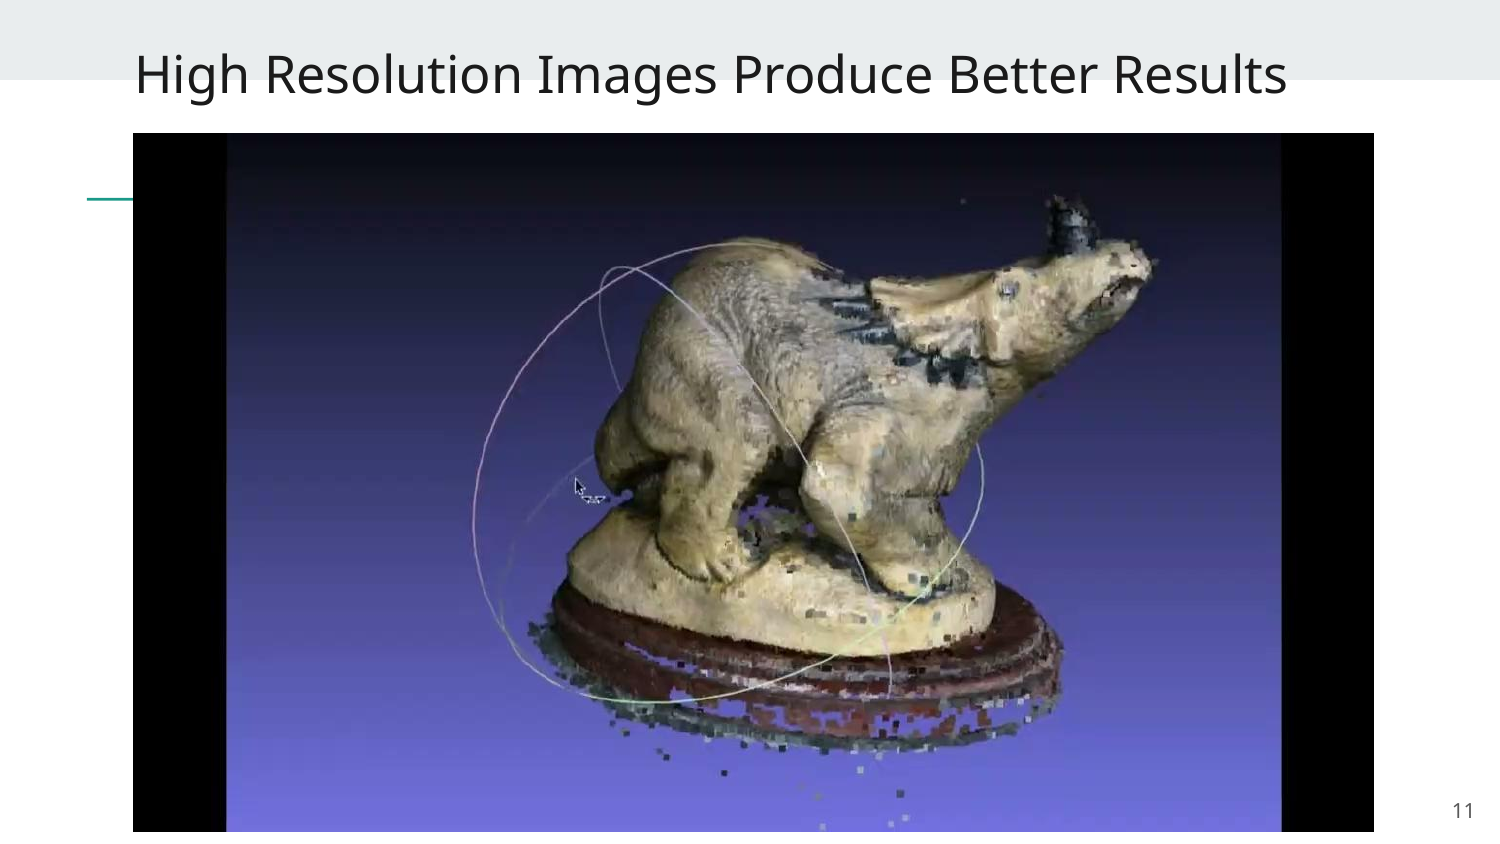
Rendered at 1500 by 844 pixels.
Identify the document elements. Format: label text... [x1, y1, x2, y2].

title High Resolution Images Produce Better Results [119, 26, 1381, 115]
picture [132, 133, 1374, 832]
slide_number 11 [1400, 779, 1491, 844]
